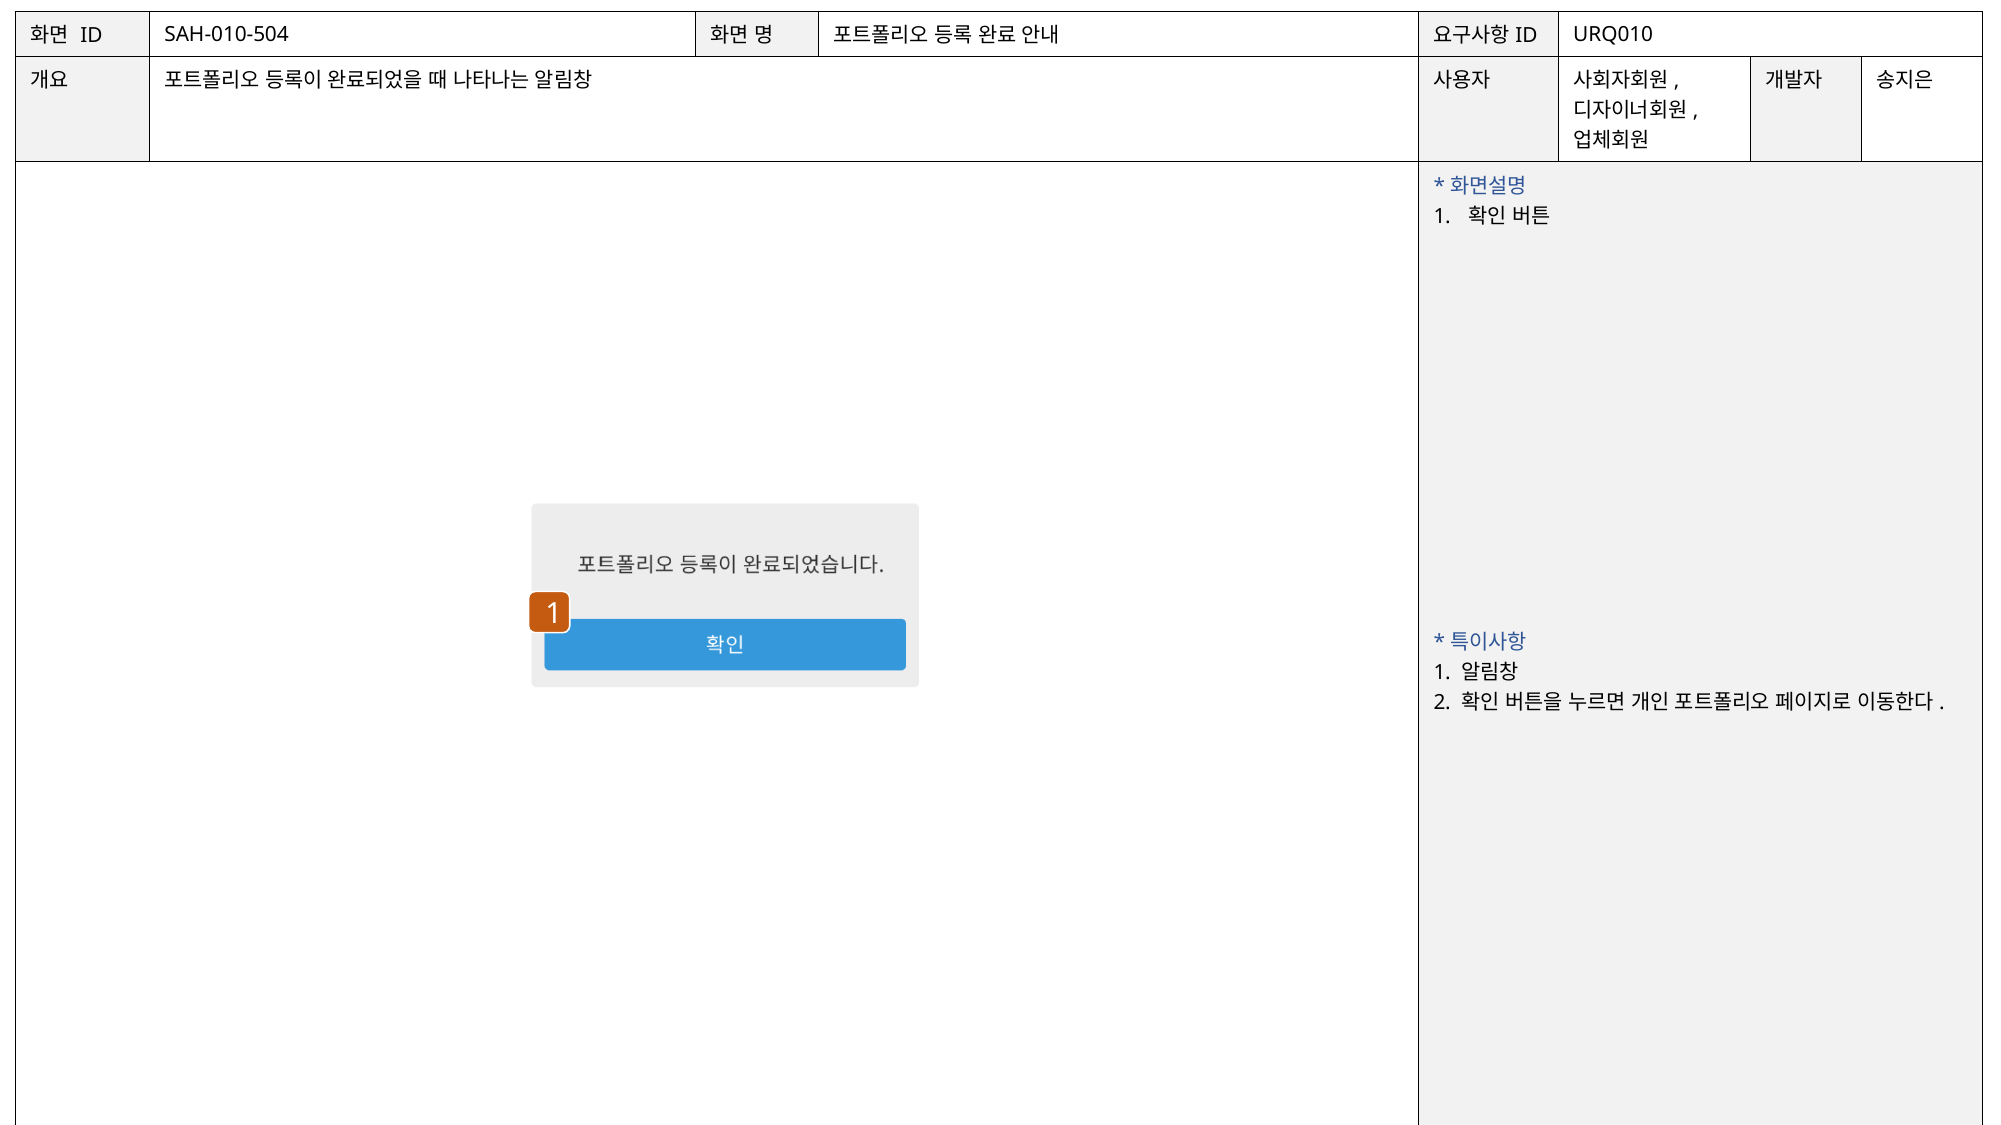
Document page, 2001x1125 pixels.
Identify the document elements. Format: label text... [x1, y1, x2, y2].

table_header 요구사항ID [1419, 12, 1558, 56]
table_header URQ010 [1559, 12, 1982, 56]
table_cell *화면설명 확인 버튼 *특이사항 1. 알림창 2. 확인 버튼을 누르면 개인 포트폴리오 페이지로 이동한다. [1419, 162, 1982, 1125]
table_cell 포트폴리오 등록이 완료되었을 때 나타나는 알림창 [150, 57, 1418, 161]
table_header 화면 명 [696, 12, 818, 56]
table_cell 개요 [16, 57, 149, 161]
table_header 화면 ID [16, 12, 149, 56]
table_cell [16, 162, 1418, 1125]
table_cell 사회자회원, 디자이너회원, 업체회원 [1559, 57, 1750, 161]
table_cell 사용자 [1419, 57, 1558, 161]
table_header SAH-010-504 [150, 12, 695, 56]
table_cell 송지은 [1862, 57, 1982, 161]
table_header 포트폴리오 등록 완료 안내 [819, 12, 1418, 56]
picture [93, 216, 1357, 992]
table_cell 개발자 [1751, 57, 1861, 161]
